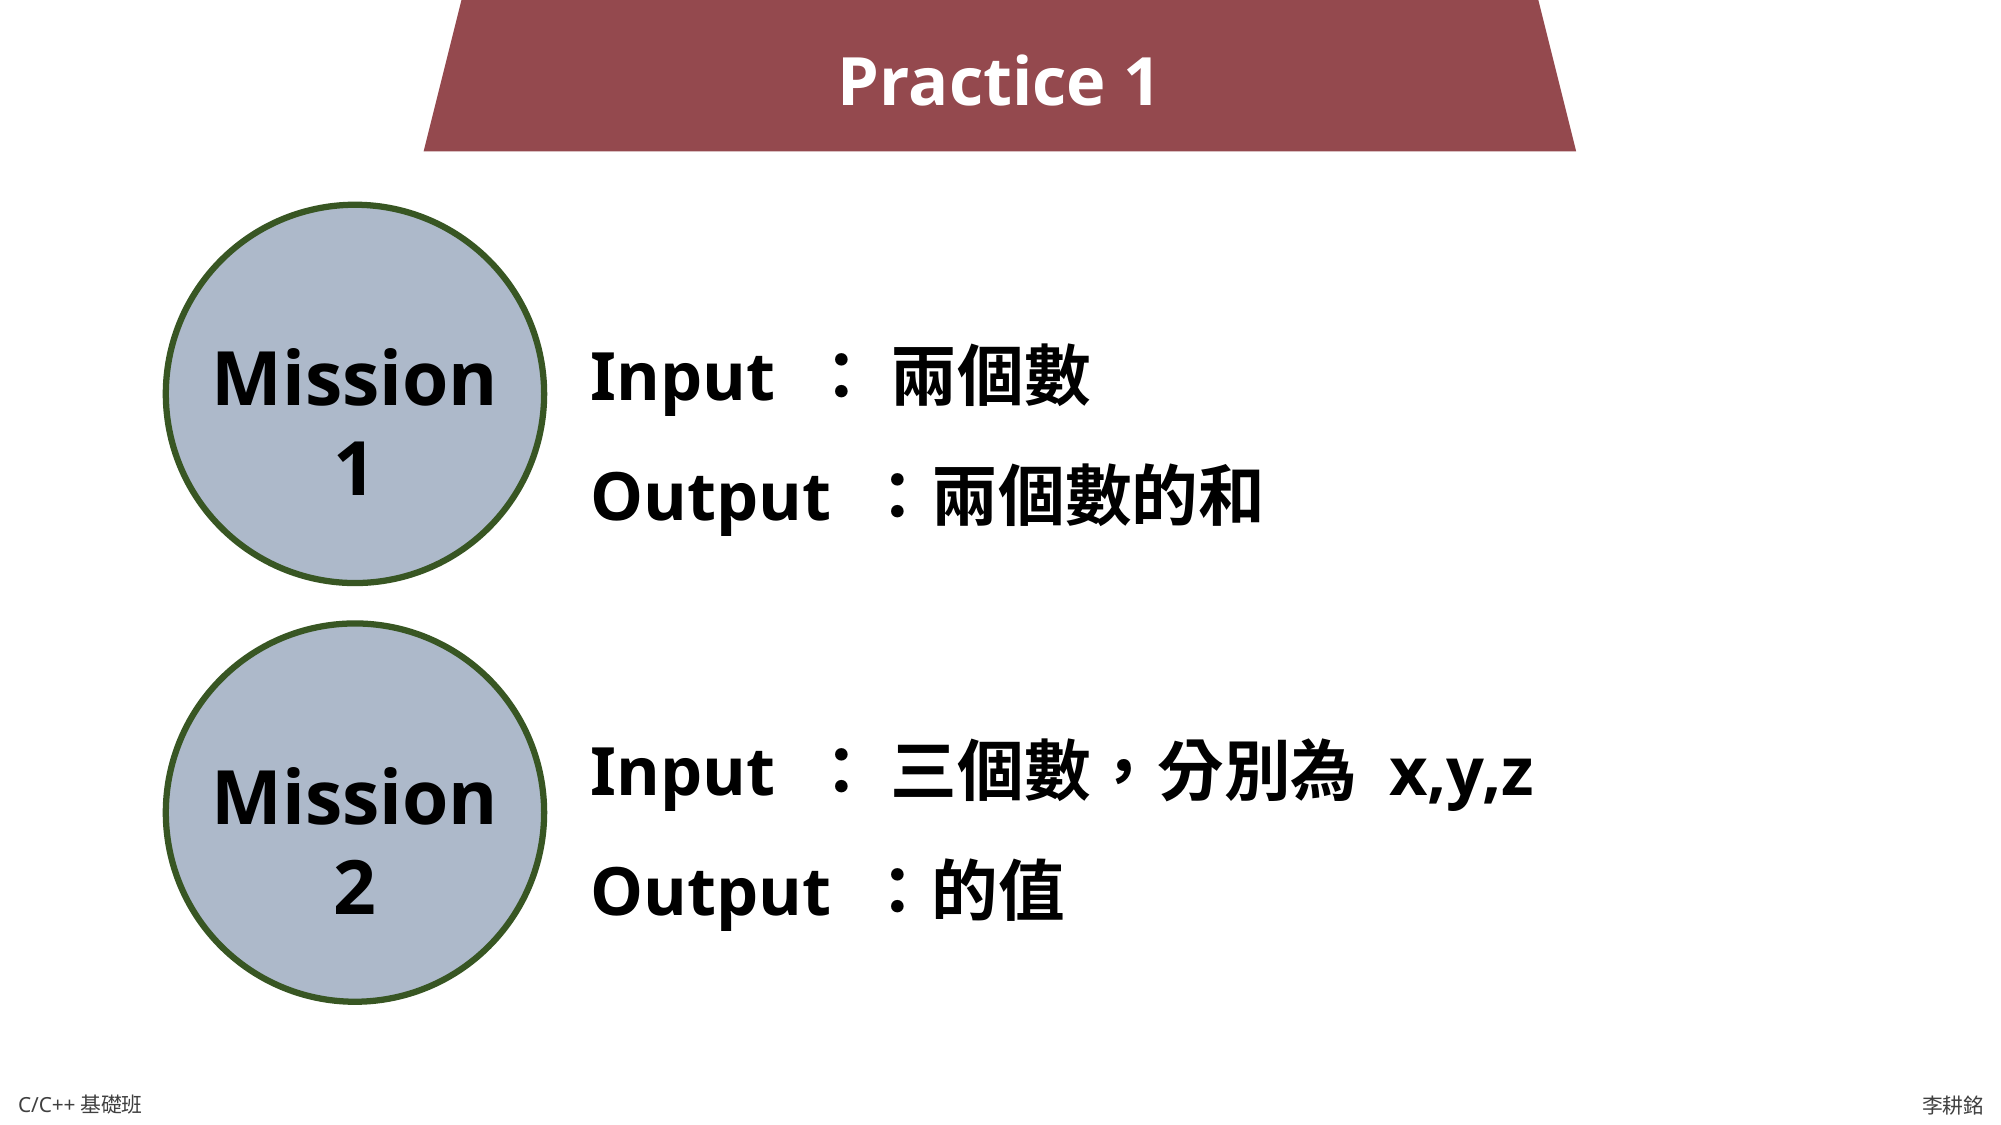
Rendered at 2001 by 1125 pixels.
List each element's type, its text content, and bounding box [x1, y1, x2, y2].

text_box [164, 203, 546, 499]
text_box [164, 622, 546, 918]
text_box C/C++基礎班 [3, 1084, 158, 1125]
text_box [210, 518, 500, 585]
text_box Mission 1 [196, 323, 514, 518]
text_box 李耕銘 [1907, 1084, 2000, 1125]
text_box Practice 1 [823, 31, 1177, 127]
text_box [211, 937, 499, 1003]
text_box Mission 2 [196, 741, 514, 937]
text_box Input ： 兩個數 Output ：兩個數的和 [576, 286, 1549, 542]
text_box [422, 0, 1578, 153]
